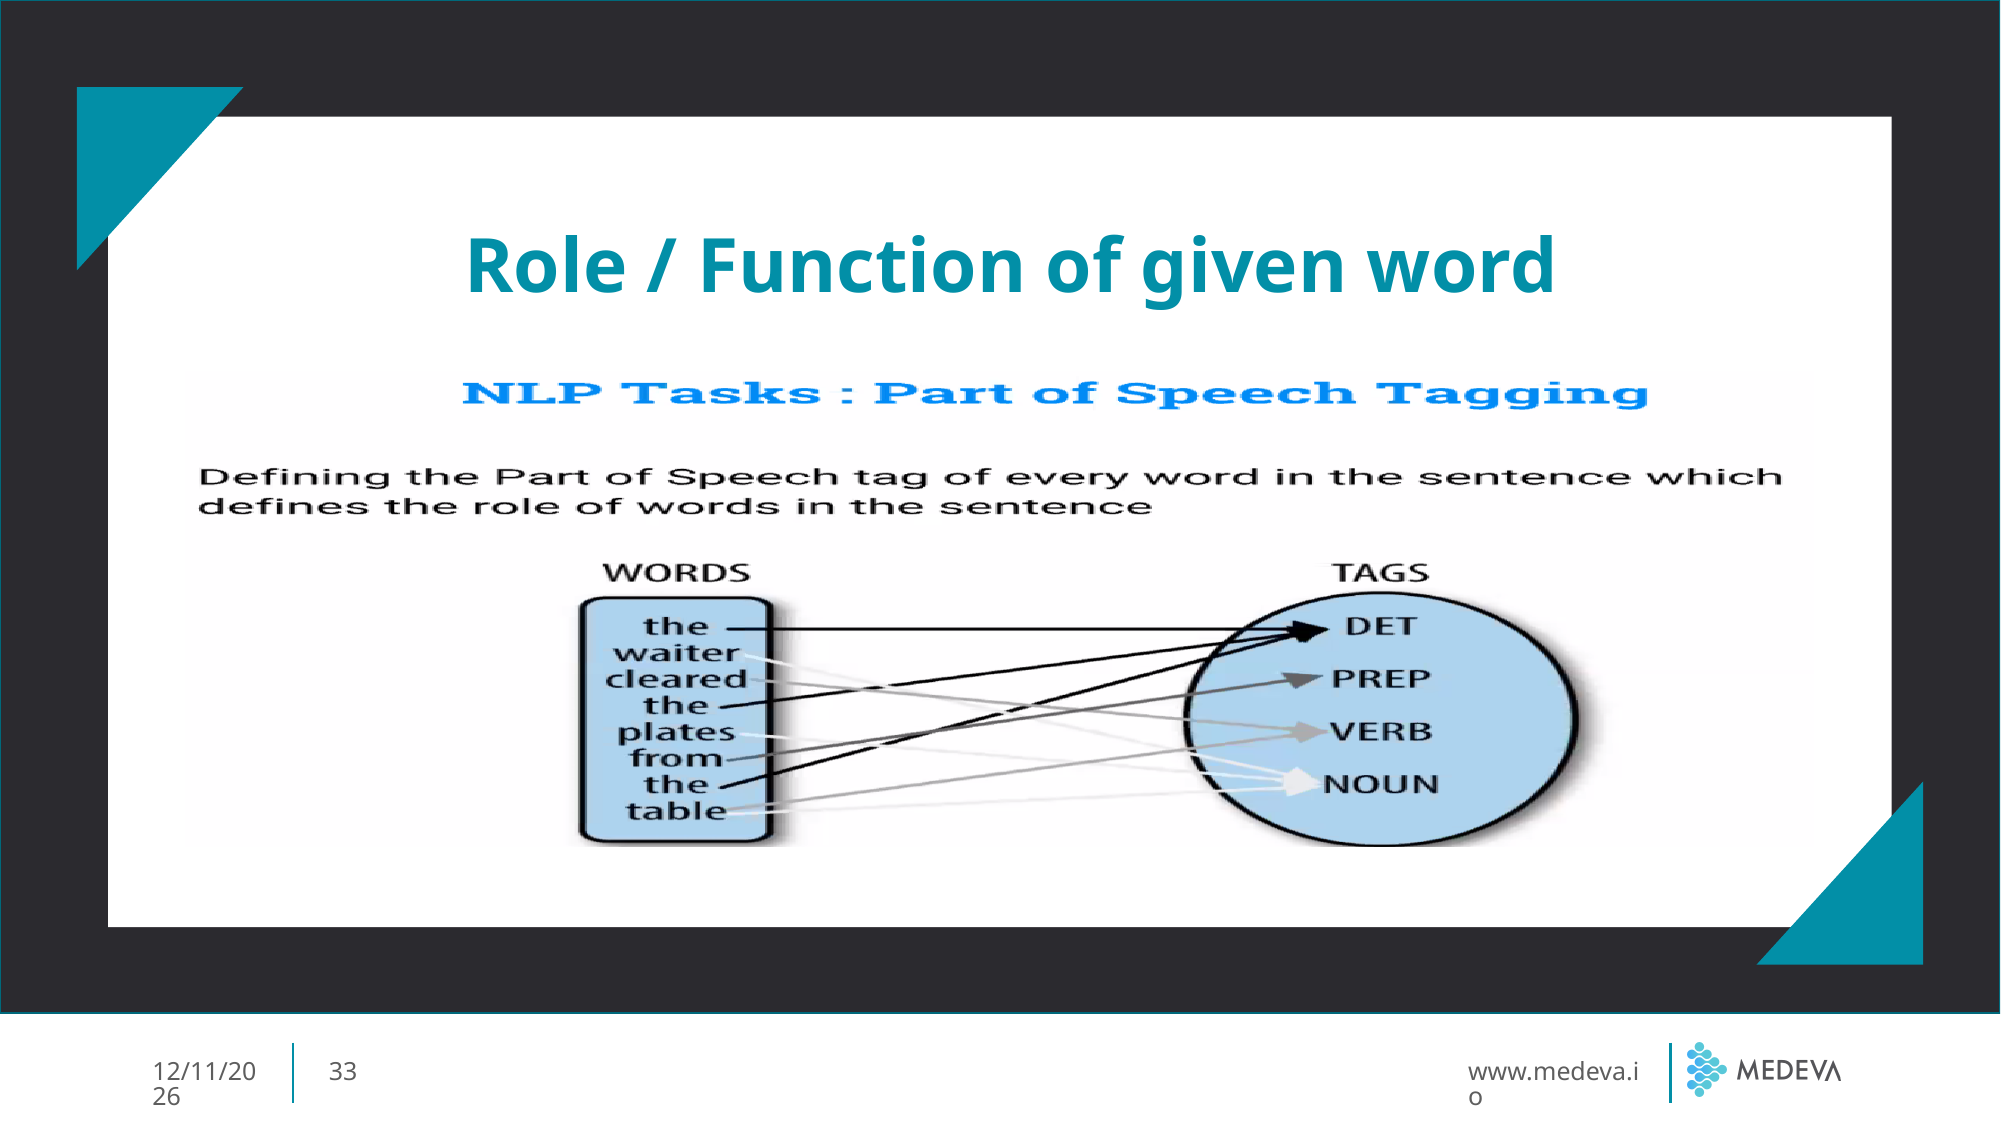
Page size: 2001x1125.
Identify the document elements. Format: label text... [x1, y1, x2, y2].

title Role / Function of given word [393, 205, 1630, 331]
slide_number 32 [310, 1042, 376, 1103]
picture [1687, 1042, 1841, 1099]
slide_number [137, 1042, 278, 1103]
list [185, 371, 1814, 847]
footer www.medeva.io [1453, 1042, 1659, 1103]
